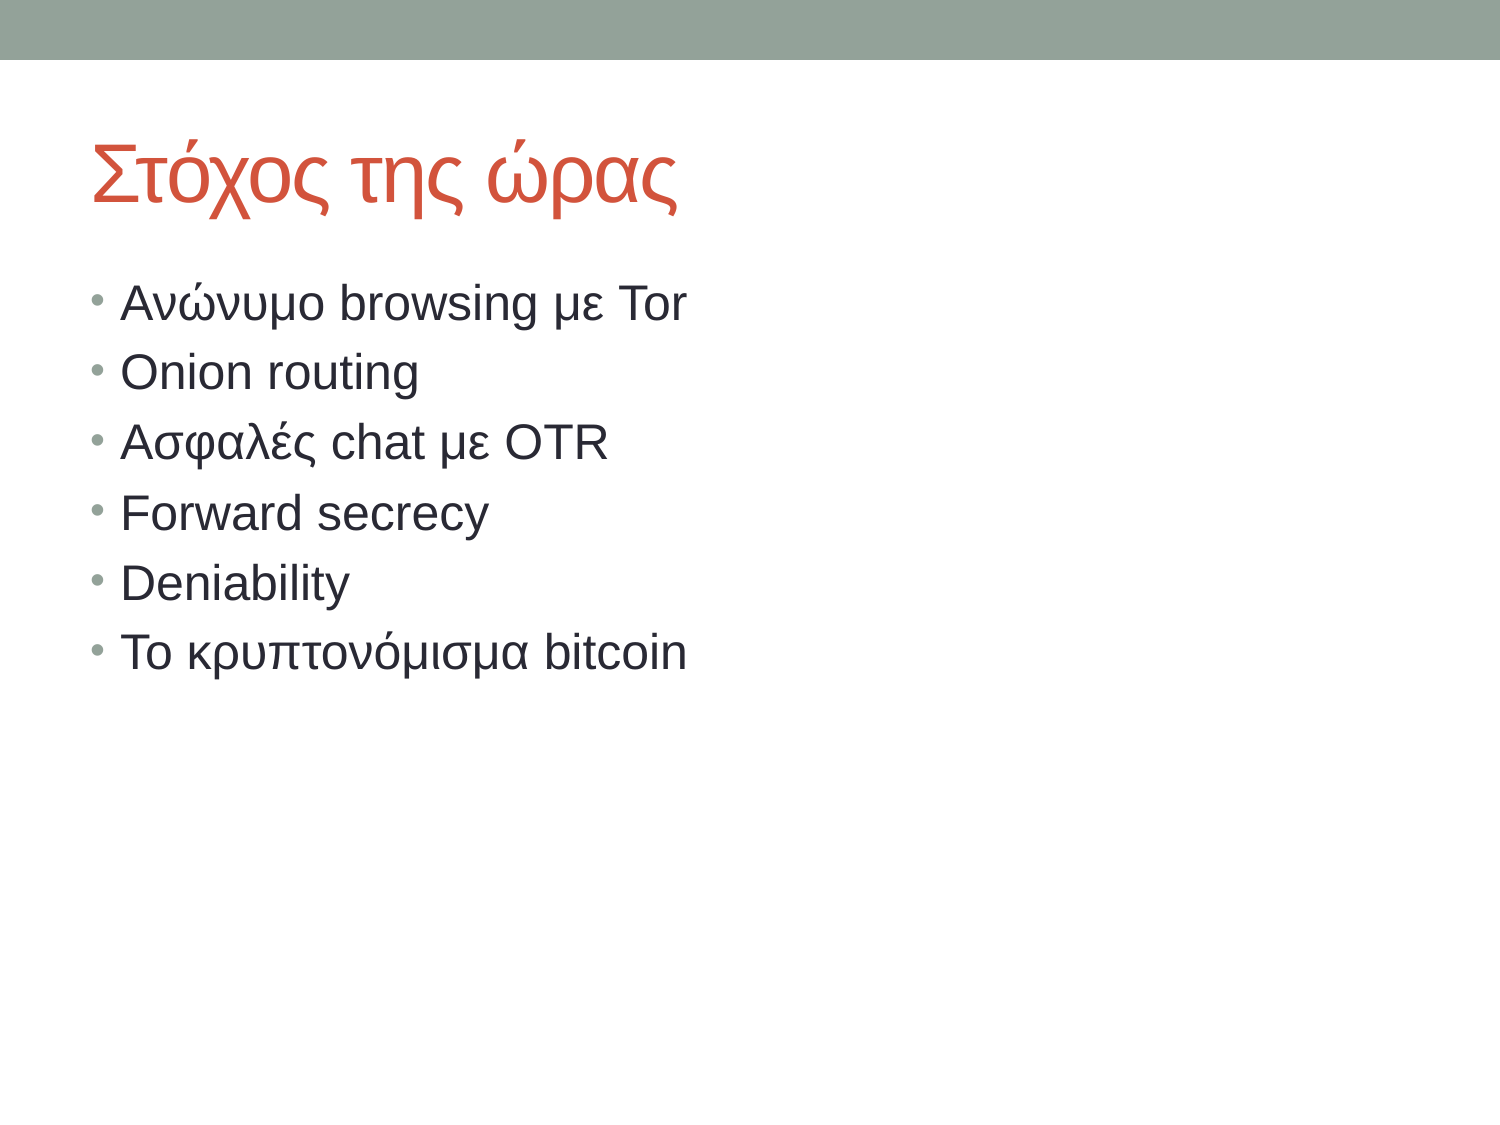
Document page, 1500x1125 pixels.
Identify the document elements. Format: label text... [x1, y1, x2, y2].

title Στόχος της ώρας [75, 87, 1425, 250]
list Ανώνυμο browsing με Tor Onion routing Ασφαλές chat με OTR Forward secrecy Deniability Το κρυπτονόμισμα bitcoin [75, 262, 1425, 1063]
